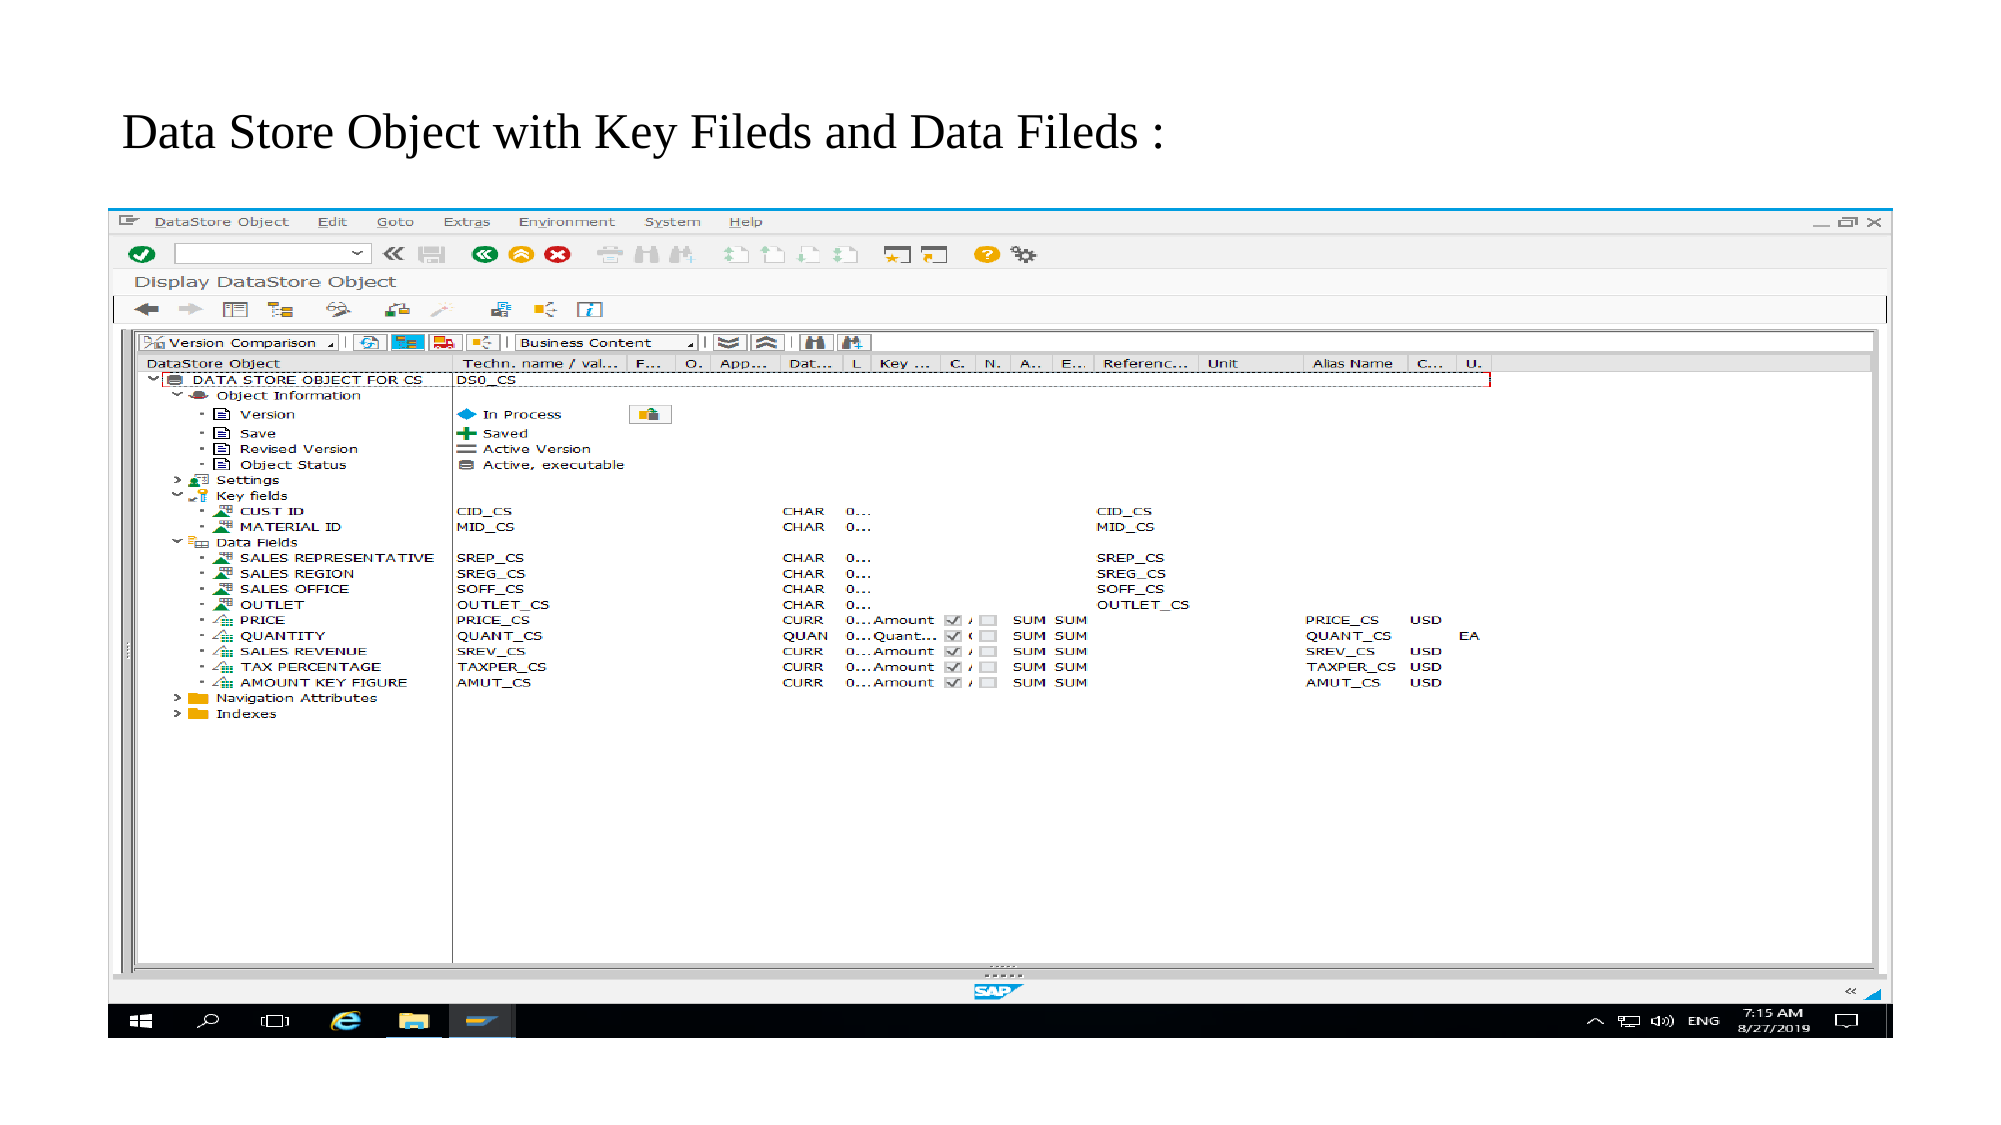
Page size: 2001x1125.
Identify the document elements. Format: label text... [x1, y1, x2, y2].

picture [108, 212, 1893, 1038]
text_box Data Store Object with Key Fileds and Data Fileds : [107, 91, 1858, 166]
